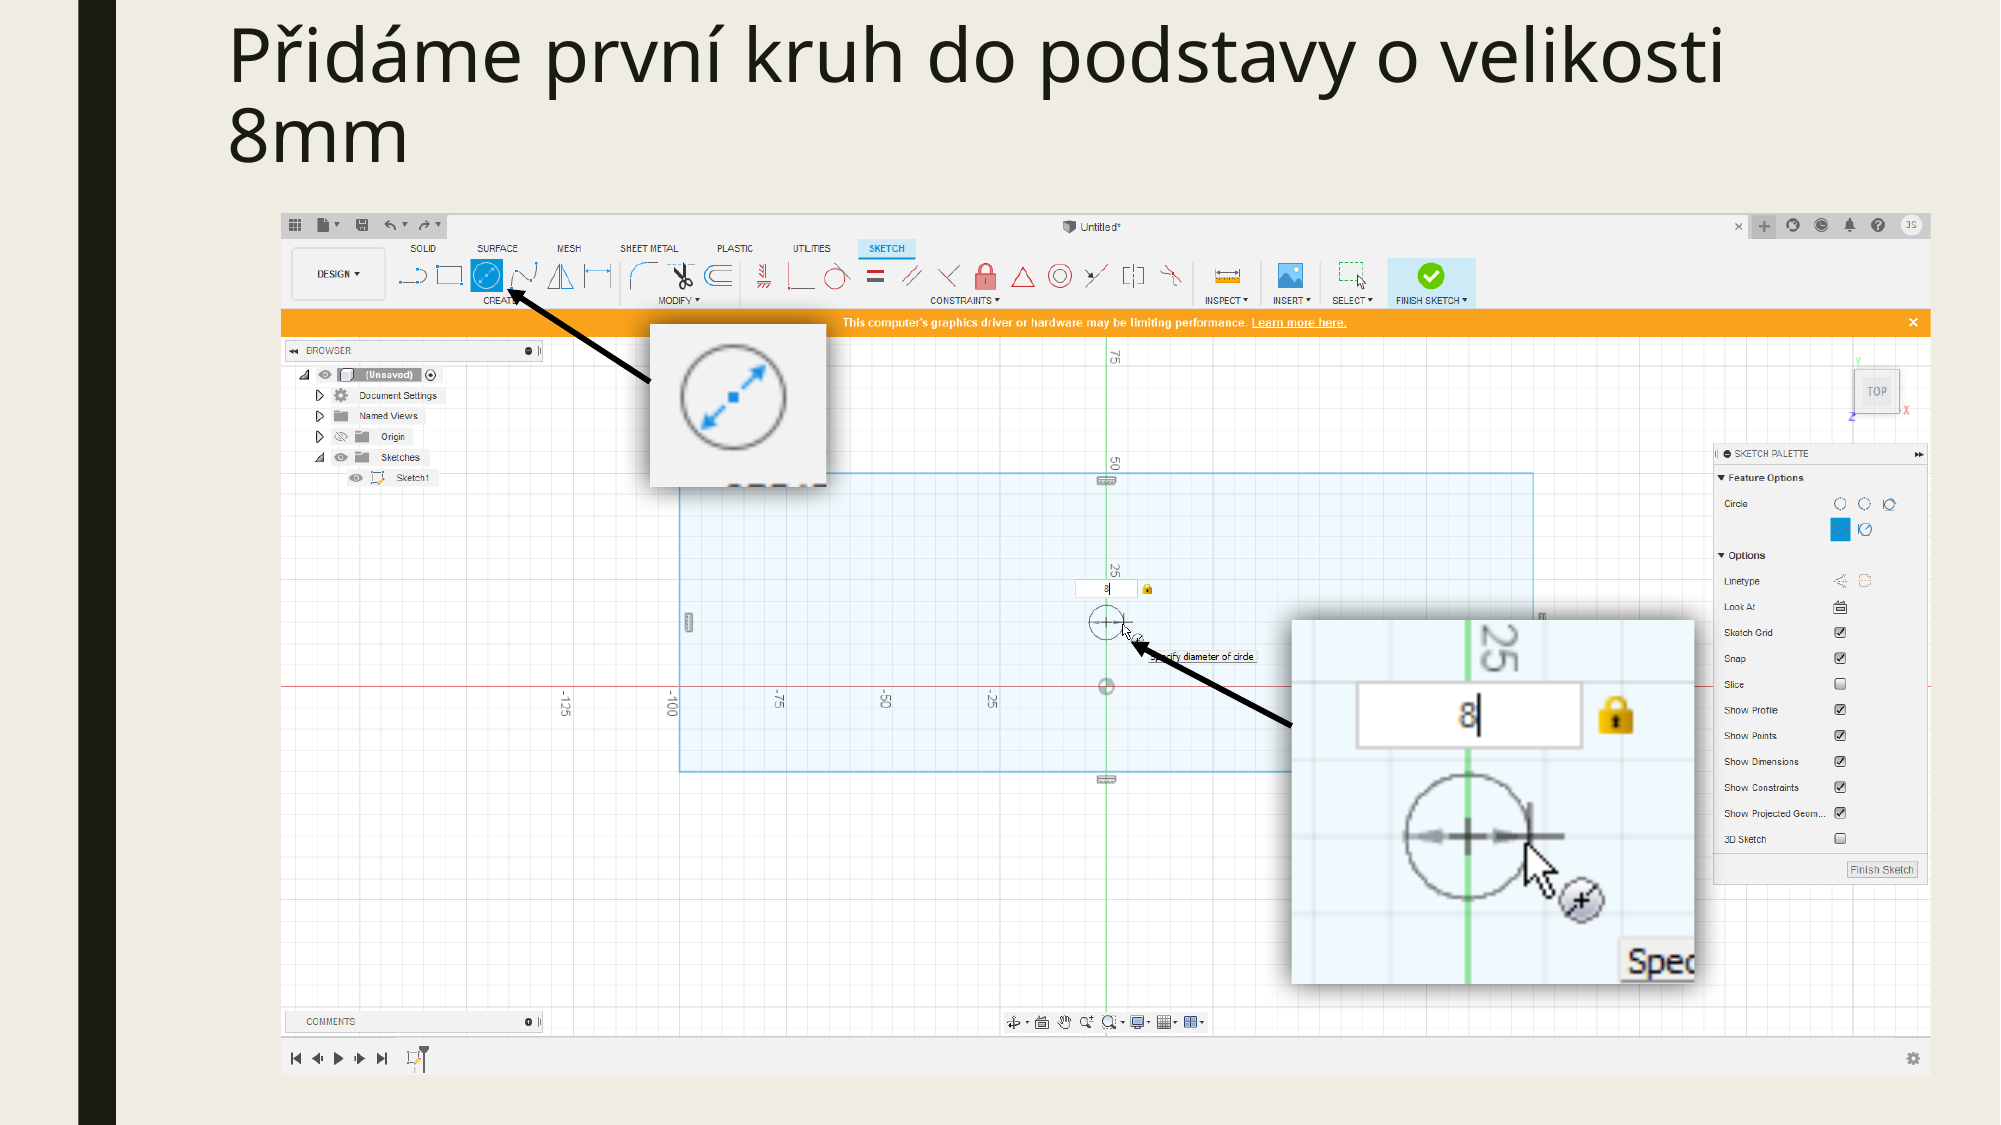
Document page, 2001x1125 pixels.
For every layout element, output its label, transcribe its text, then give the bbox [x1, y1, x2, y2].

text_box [506, 288, 650, 382]
title Přidáme první kruh do podstavy o velikosti 8mm [212, 11, 1788, 255]
picture [281, 213, 1931, 1075]
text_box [1130, 641, 1292, 727]
